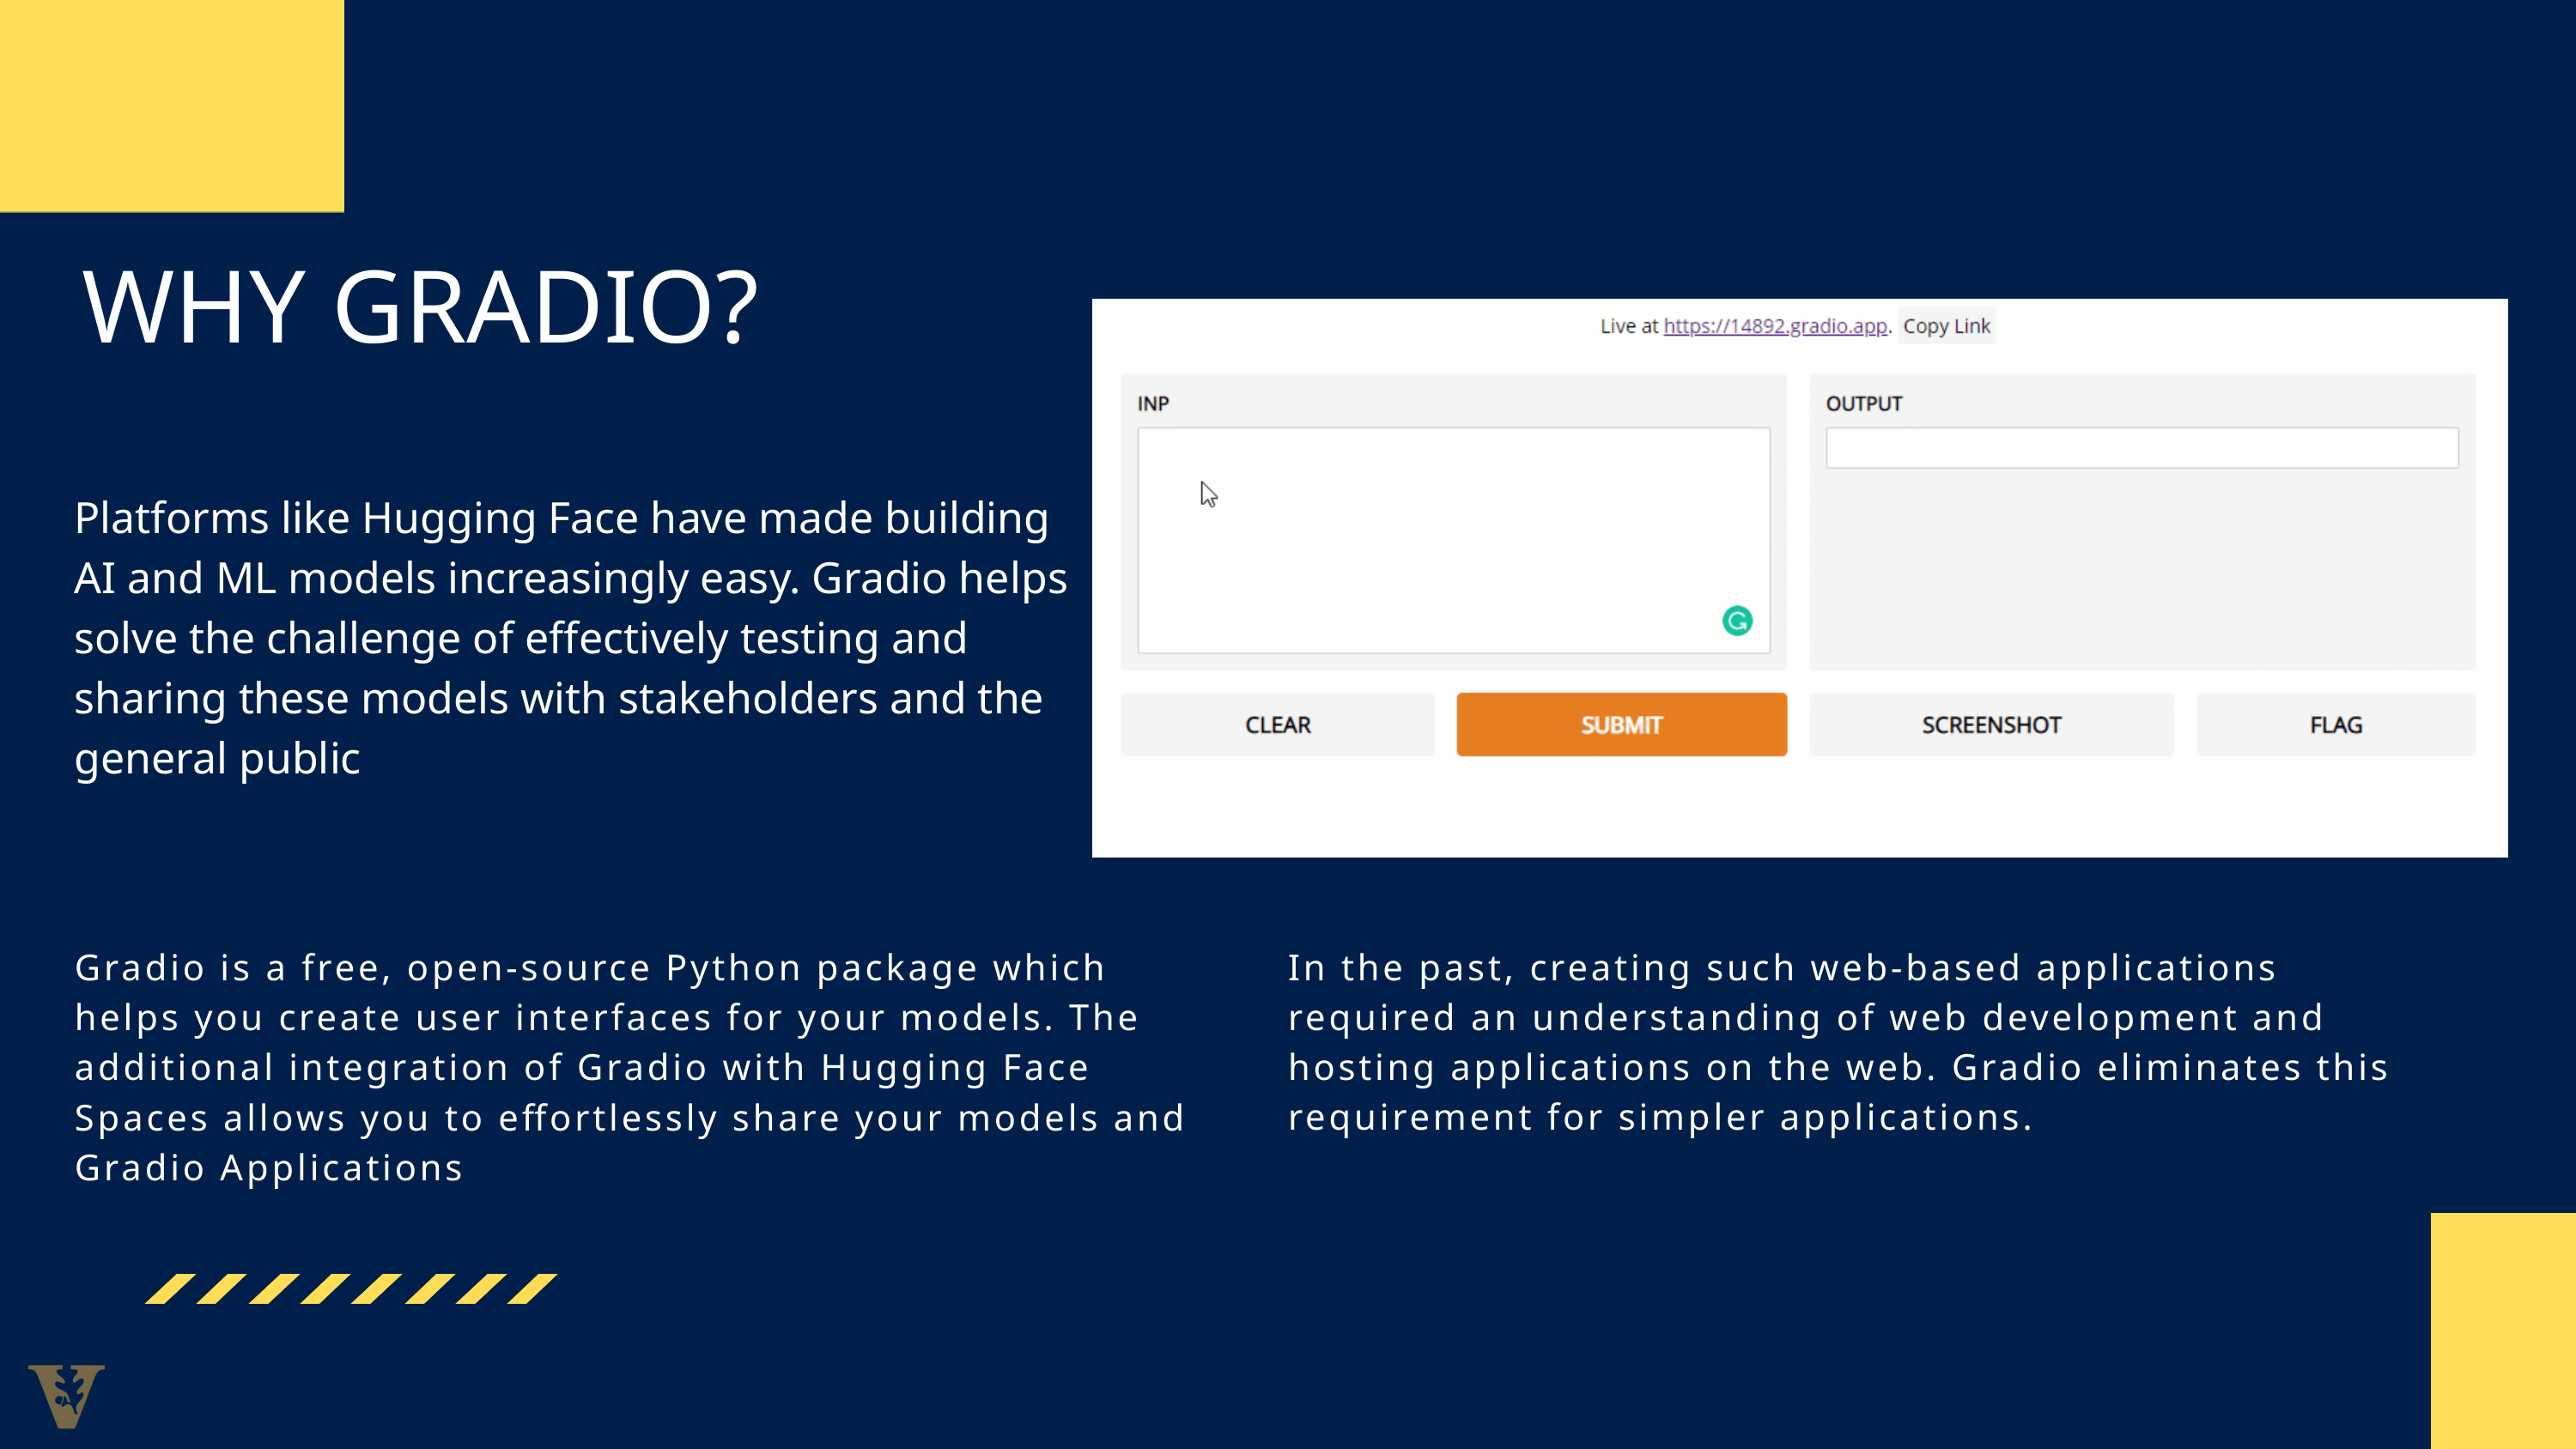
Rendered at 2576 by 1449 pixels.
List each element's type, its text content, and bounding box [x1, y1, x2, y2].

picture [144, 1274, 247, 1304]
text_box Gradio is a free, open-source Python package which helps you create user interfaces for your models. The additional integration of Gradio with Hugging Face Spaces allows you to effortlessly share your models and Gradio Applications [74, 937, 1206, 1188]
picture [1092, 299, 2508, 858]
picture [0, 0, 344, 213]
picture [25, 1358, 110, 1433]
text_box Platforms like Hugging Face have made building AI and ML models increasingly easy. Gradio helps solve the challenge of effectively testing and sharing these models with stakeholders and the general public [74, 482, 1087, 782]
picture [2431, 1213, 2576, 1449]
text_box WHY GRADIO? [82, 241, 1339, 363]
picture [248, 1274, 403, 1304]
text_box In the past, creating such web-based applications required an understanding of web development and hosting applications on the web. Gradio eliminates this requirement for simpler applications. [1288, 937, 2419, 1138]
picture [404, 1274, 558, 1304]
